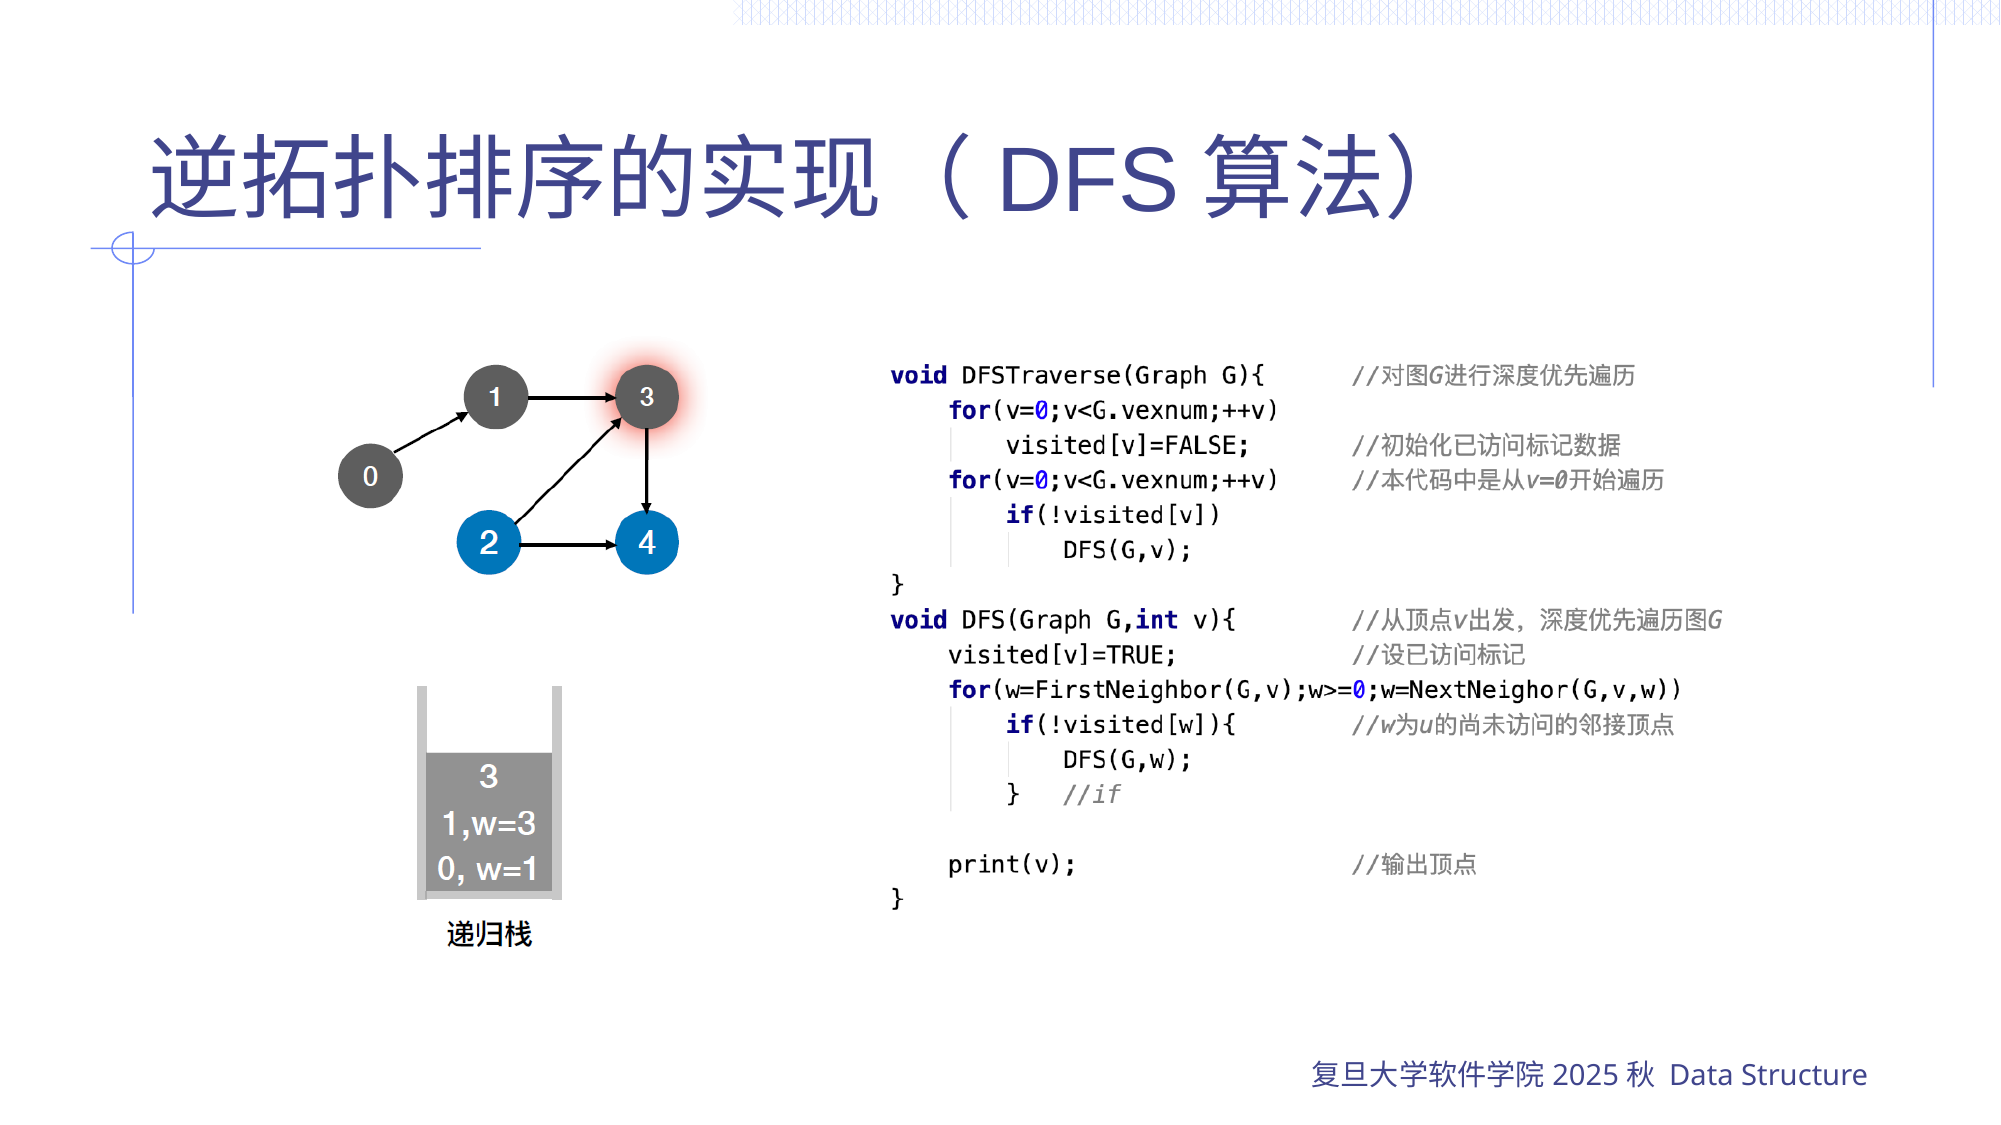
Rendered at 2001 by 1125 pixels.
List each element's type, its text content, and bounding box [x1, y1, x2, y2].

title 逆拓扑排序的实现（DFS算法） [133, 50, 1834, 238]
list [277, 312, 1789, 988]
